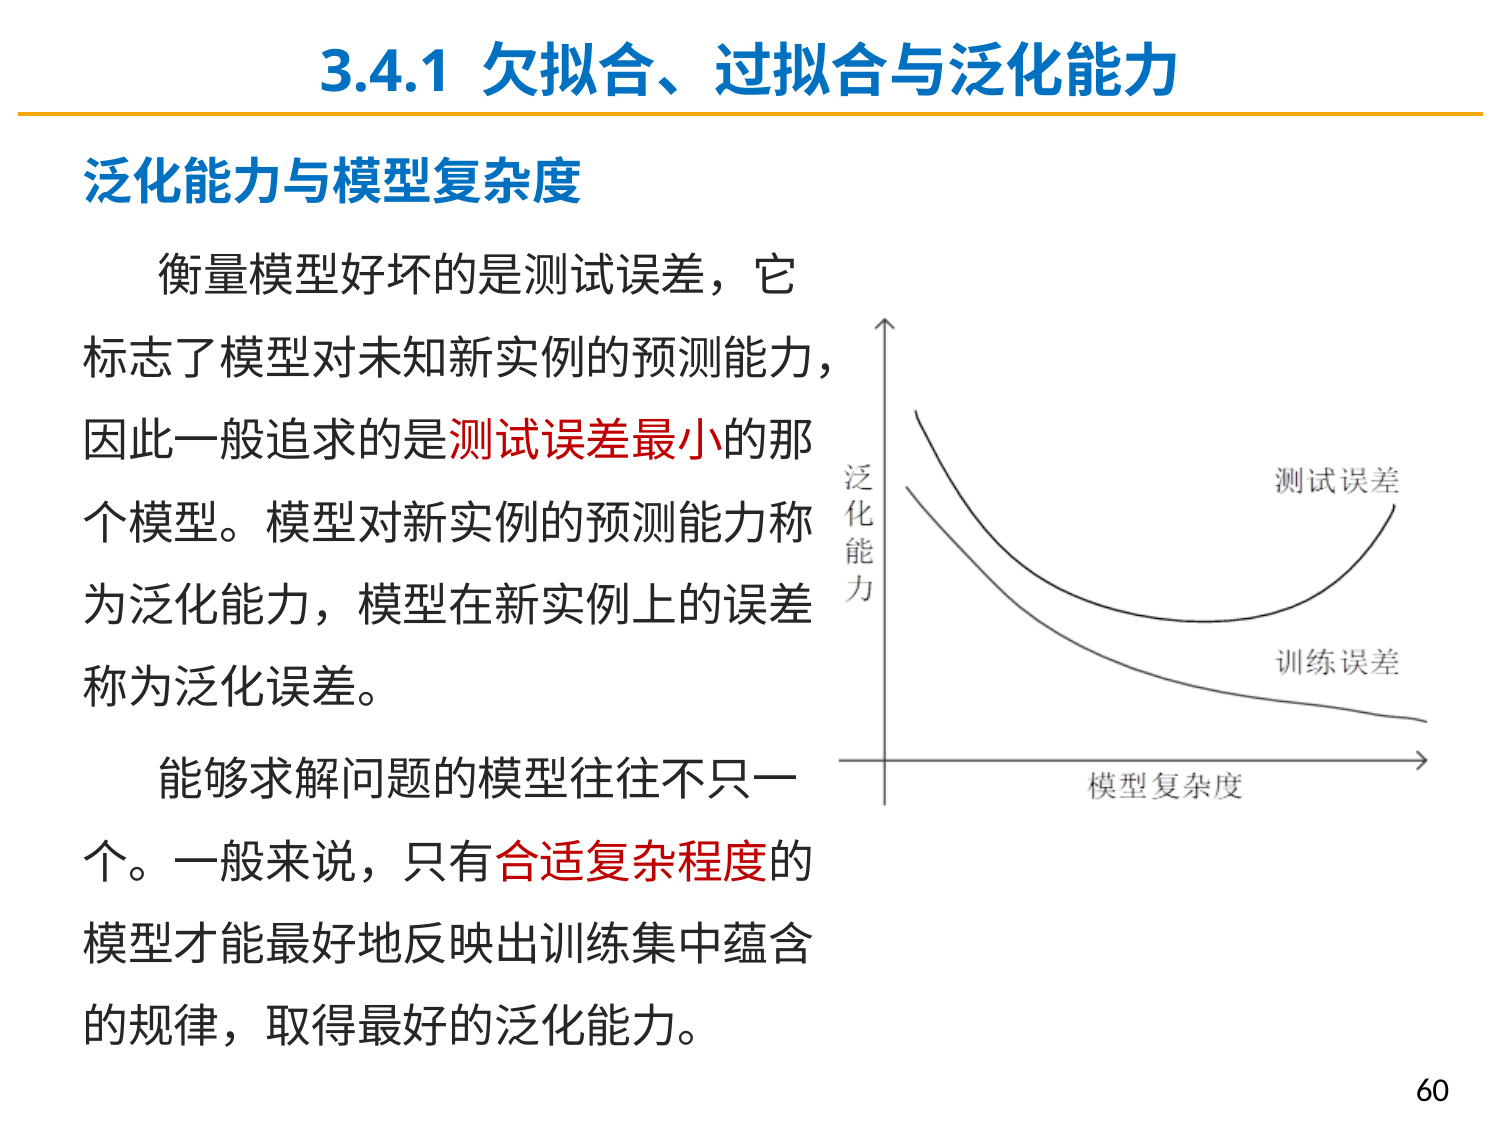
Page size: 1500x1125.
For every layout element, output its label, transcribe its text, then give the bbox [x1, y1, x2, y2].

text_box 泛化能力与模型复杂度 衡量模型好坏的是测试误差，它标志了模型对未知新实例的预测能力，因此一般追求的是测试误差最小的那个模型。模型对新实例的预测能力称为泛化能力，模型在新实例上的误差称为泛化误差。 能够求解问题的模型往往不只一个。一般来说，只有合适复杂程度的模型才能最好地反映出训练集中蕴含的规律，取得最好的泛化能力。 [67, 111, 858, 1059]
text_box 60 [1114, 1060, 1465, 1106]
text_box 3.4.1 欠拟合、过拟合与泛化能力 [0, 25, 1500, 111]
picture [813, 305, 1465, 820]
